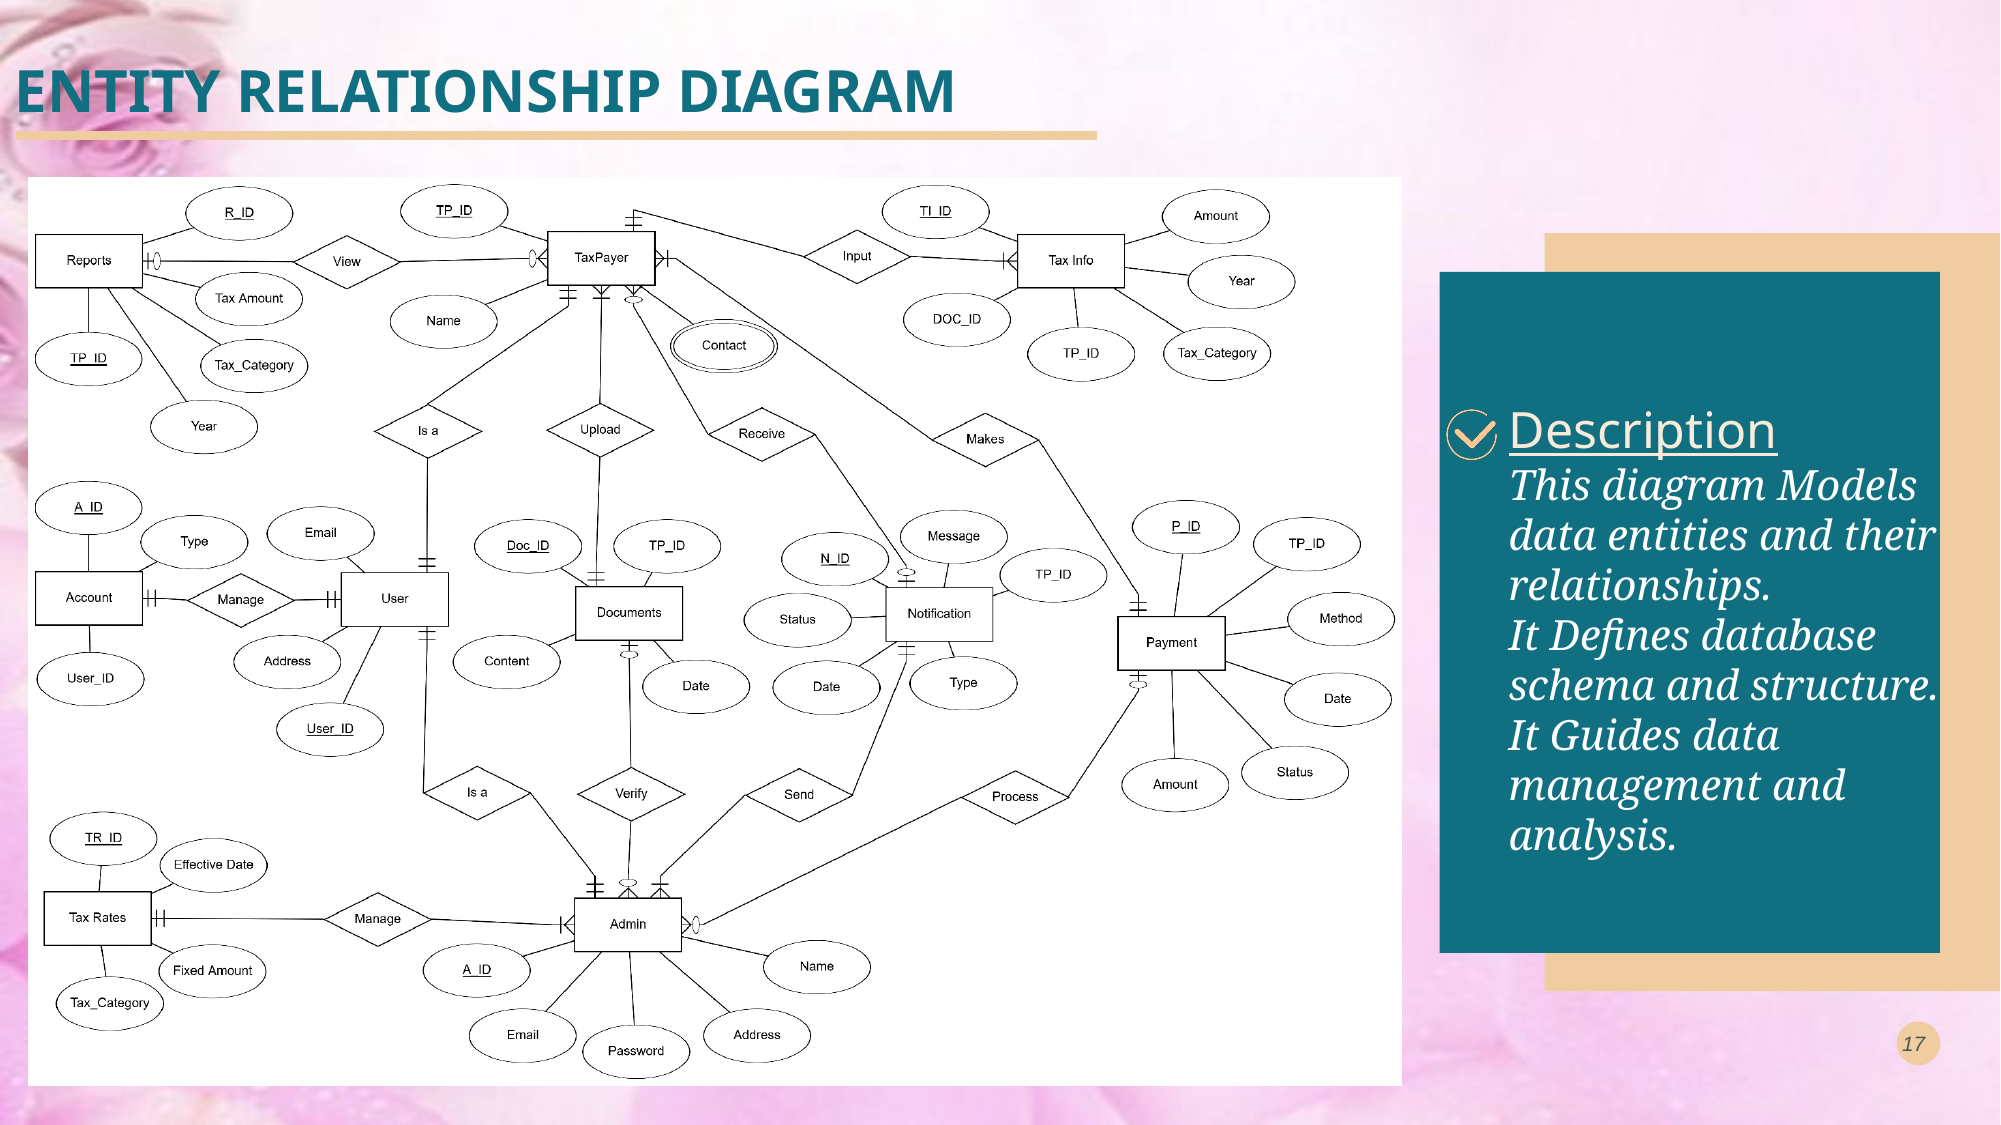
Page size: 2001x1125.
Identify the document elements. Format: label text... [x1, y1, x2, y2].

text_box [1544, 233, 2000, 992]
text_box Description This diagram Models data entities and their relationships. It Defines database schema and structure. It Guides data management and analysis. [1493, 391, 1965, 867]
text_box ENTITY RELATIONSHIP DIAGRAM [0, 54, 1113, 164]
picture [0, 0, 2001, 1125]
text_box [1439, 478, 1940, 953]
text_box [1439, 271, 1940, 391]
slide_number 17 [1881, 1012, 1940, 1073]
